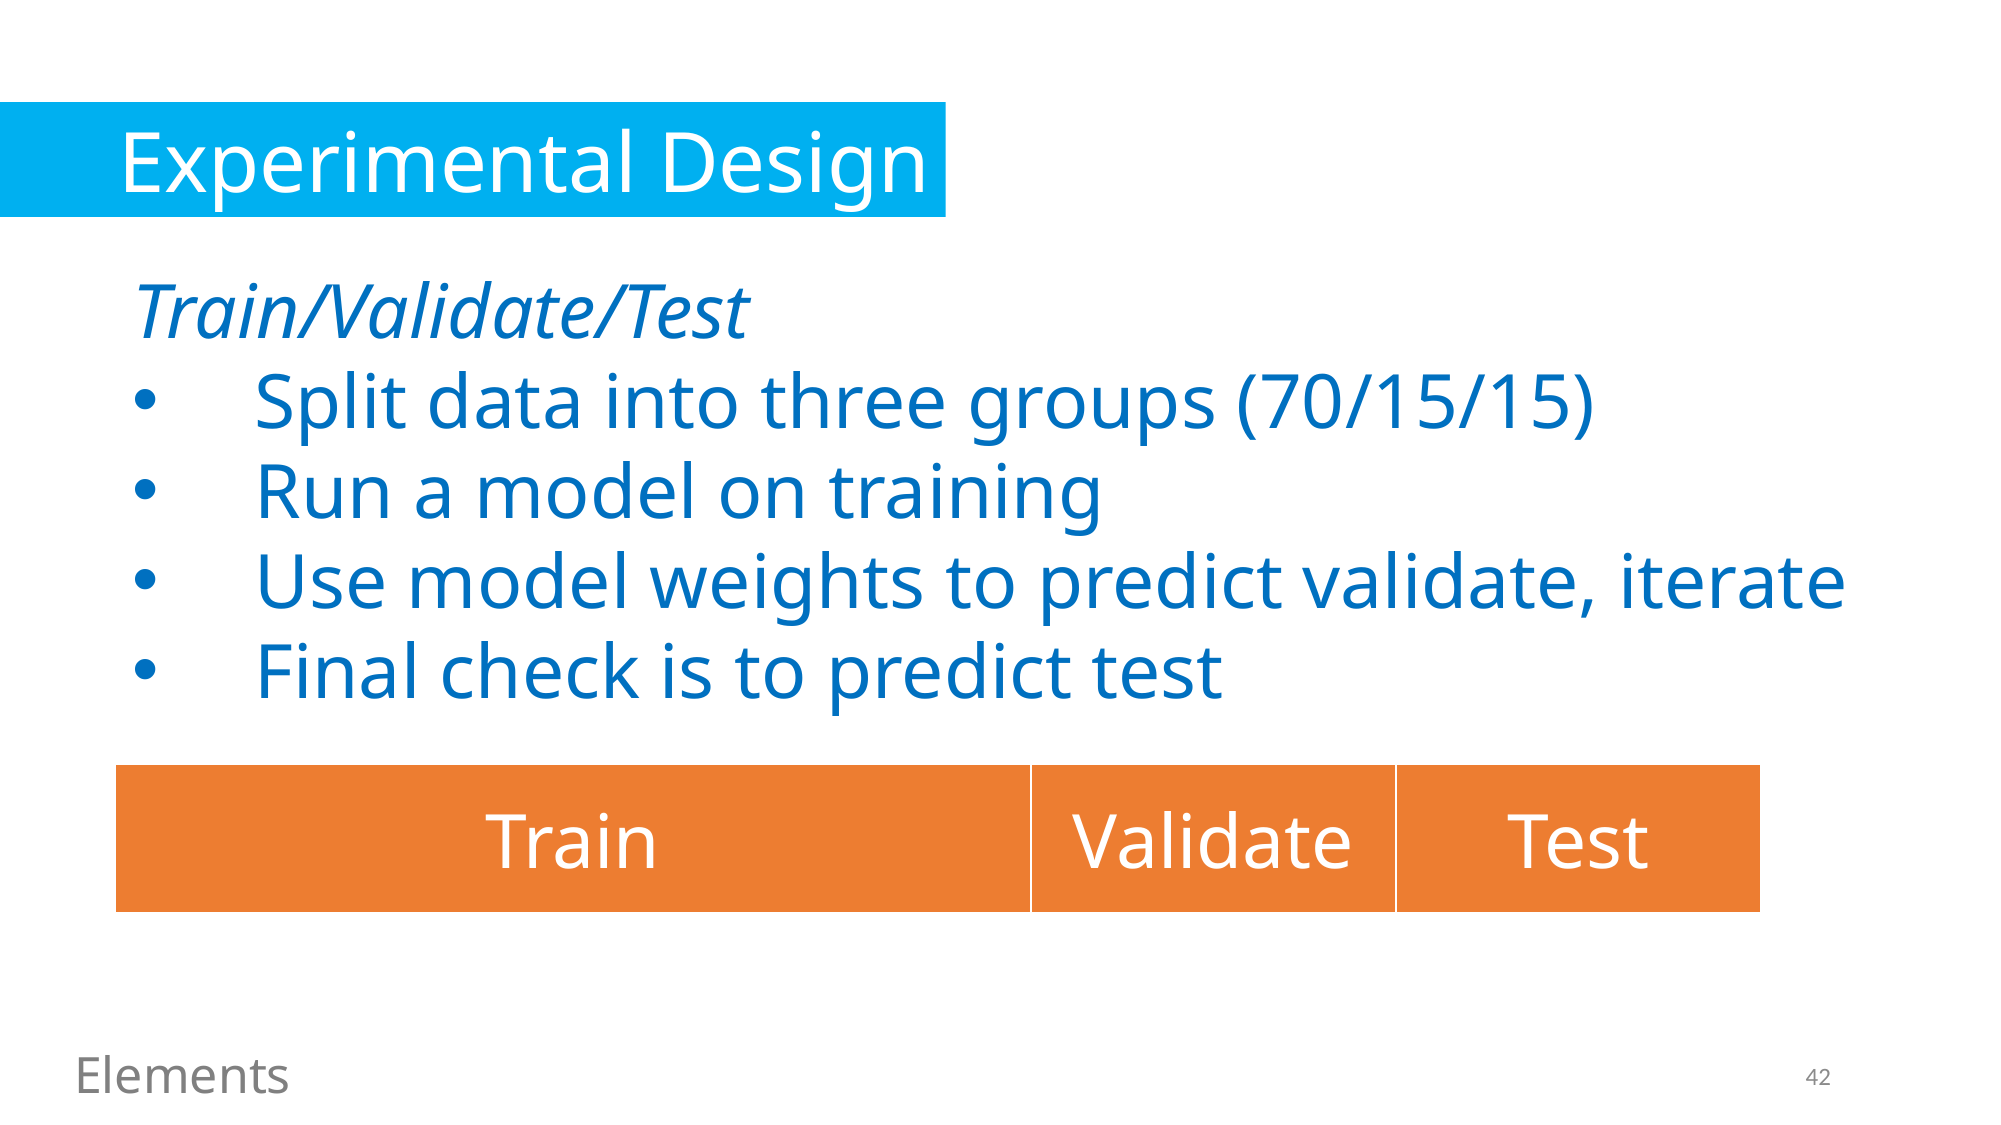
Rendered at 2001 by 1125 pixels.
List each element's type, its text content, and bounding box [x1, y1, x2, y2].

text_box Test [1395, 763, 1762, 915]
text_box Train [114, 763, 1030, 915]
text_box Elements [59, 1036, 1529, 1111]
text_box Experimental Design [0, 102, 946, 217]
text_box Train/Validate/Test Split data into three groups (70/15/15) Run a model on training Use model weights to predict validate, iterate Final check is to predict test [117, 256, 1890, 721]
slide_number 42 [1529, 1045, 1847, 1106]
text_box Validate [1030, 763, 1395, 915]
